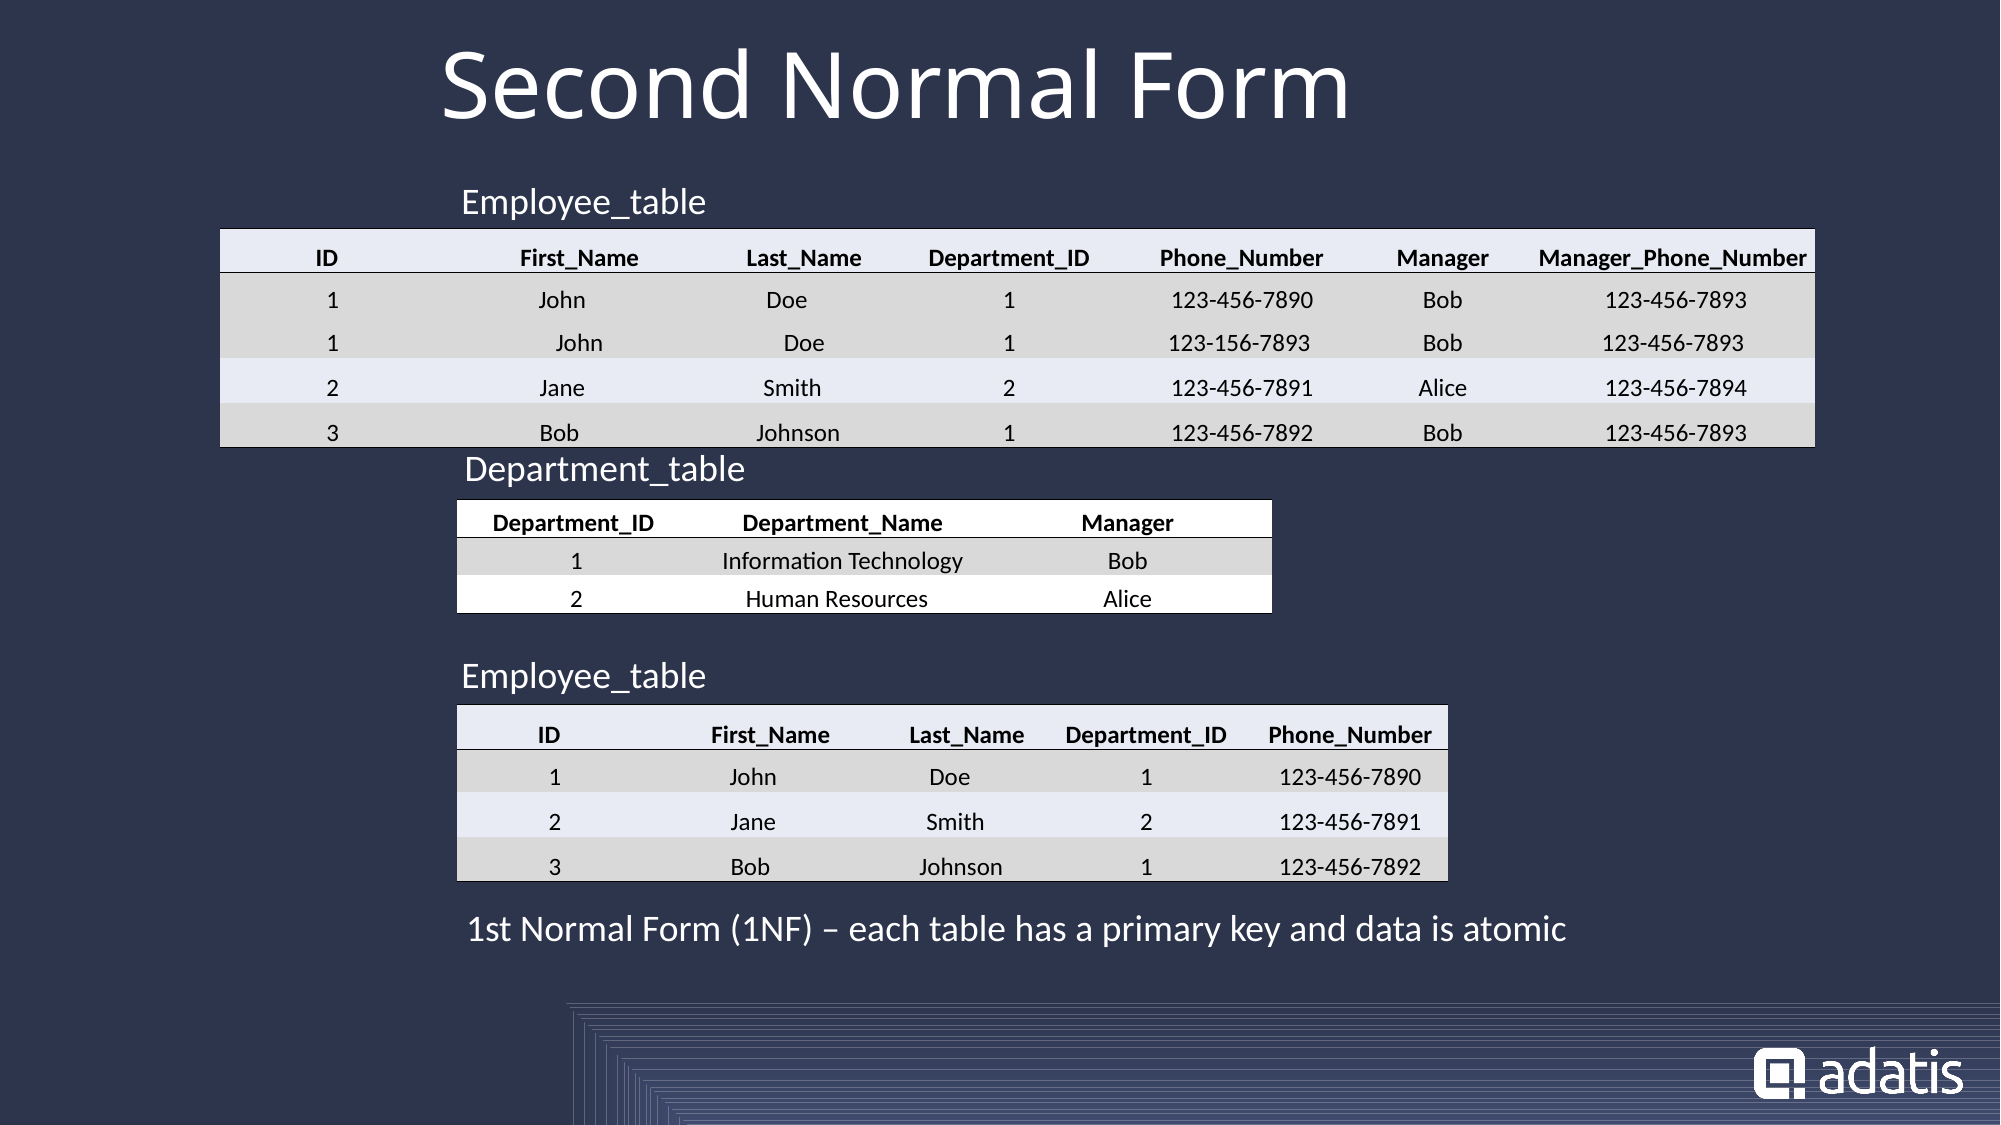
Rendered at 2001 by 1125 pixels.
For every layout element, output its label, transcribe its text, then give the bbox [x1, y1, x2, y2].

table_header Last_Name [889, 705, 1046, 749]
table_header ID [457, 705, 653, 749]
table_cell 123-456-7894 [1531, 358, 1815, 403]
table_cell 1 [894, 315, 1124, 358]
table_cell 123-456-7893 [1531, 403, 1815, 447]
table_cell Bob [1354, 403, 1531, 447]
table_cell Bob [1354, 315, 1531, 358]
table_cell Bob [445, 403, 714, 447]
table_cell 123-456-7892 [1124, 403, 1354, 447]
table_cell 1 [220, 273, 445, 315]
table_cell 1 [457, 750, 653, 792]
table_header Department_Name [696, 500, 984, 537]
table_cell 123-456-7893 [1531, 315, 1815, 358]
text_box Employee_table [446, 643, 722, 704]
table_cell Human Resources [696, 575, 984, 613]
table_cell 2 [457, 792, 653, 837]
table_cell John [445, 273, 714, 315]
table_cell 123-156-7893 [1124, 315, 1354, 358]
table_header Phone_Number [1124, 229, 1354, 272]
table_cell 1 [457, 538, 696, 575]
table_header Last_Name [714, 229, 894, 272]
table_cell 123-456-7893 [1531, 273, 1815, 315]
table_header Department_ID [457, 500, 696, 537]
table_header Manager_Phone_Number [1531, 229, 1815, 272]
table_cell 123-456-7891 [1247, 792, 1448, 837]
table_cell Bob [1354, 273, 1531, 315]
table_cell 1 [894, 403, 1124, 447]
table_cell Jane [653, 792, 889, 837]
table_cell 3 [220, 403, 445, 447]
text_box Employee_table [446, 169, 722, 228]
table_cell 123-456-7891 [1124, 358, 1354, 403]
text_box Department_table [449, 448, 761, 497]
table_cell 123-456-7890 [1124, 273, 1354, 315]
table_cell 1 [1046, 750, 1247, 792]
table_cell Doe [714, 273, 894, 315]
table_header Department_ID [1046, 705, 1247, 749]
table_cell 1 [220, 315, 445, 358]
picture [1754, 1046, 1963, 1099]
table_cell Alice [984, 575, 1272, 613]
table_cell 1 [1046, 837, 1247, 881]
table_cell John [653, 750, 889, 792]
table_cell Alice [1354, 358, 1531, 403]
table_cell 1 [894, 273, 1124, 315]
table_header First_Name [653, 705, 889, 749]
table_cell Smith [714, 358, 894, 403]
table_cell Information Technology [696, 538, 984, 575]
table_header First_Name [445, 229, 714, 272]
text_box 1st Normal Form (1NF) – each table has a primary key and data is atomic [451, 896, 1583, 956]
table_header Manager [984, 500, 1272, 537]
table_cell 123-456-7892 [1247, 837, 1448, 881]
table_cell Jane [445, 358, 714, 403]
table_cell 2 [457, 575, 696, 613]
table_cell 2 [1046, 792, 1247, 837]
table_header Manager [1354, 229, 1531, 272]
table_cell 3 [457, 837, 653, 881]
table_cell Johnson [714, 403, 894, 447]
table_cell Johnson [889, 837, 1046, 881]
table_cell John [445, 315, 714, 358]
table_cell Doe [714, 315, 894, 358]
table_cell Bob [653, 837, 889, 881]
table_cell 2 [894, 358, 1124, 403]
table_header ID [220, 229, 445, 272]
text_box Second Normal Form [397, 19, 1398, 144]
table_header Department_ID [894, 229, 1124, 272]
table_cell Bob [984, 538, 1272, 575]
table_cell Smith [889, 792, 1046, 837]
table_cell Doe [889, 750, 1046, 792]
table_cell 123-456-7890 [1247, 750, 1448, 792]
table_cell 2 [220, 358, 445, 403]
table_header Phone_Number [1247, 705, 1448, 749]
